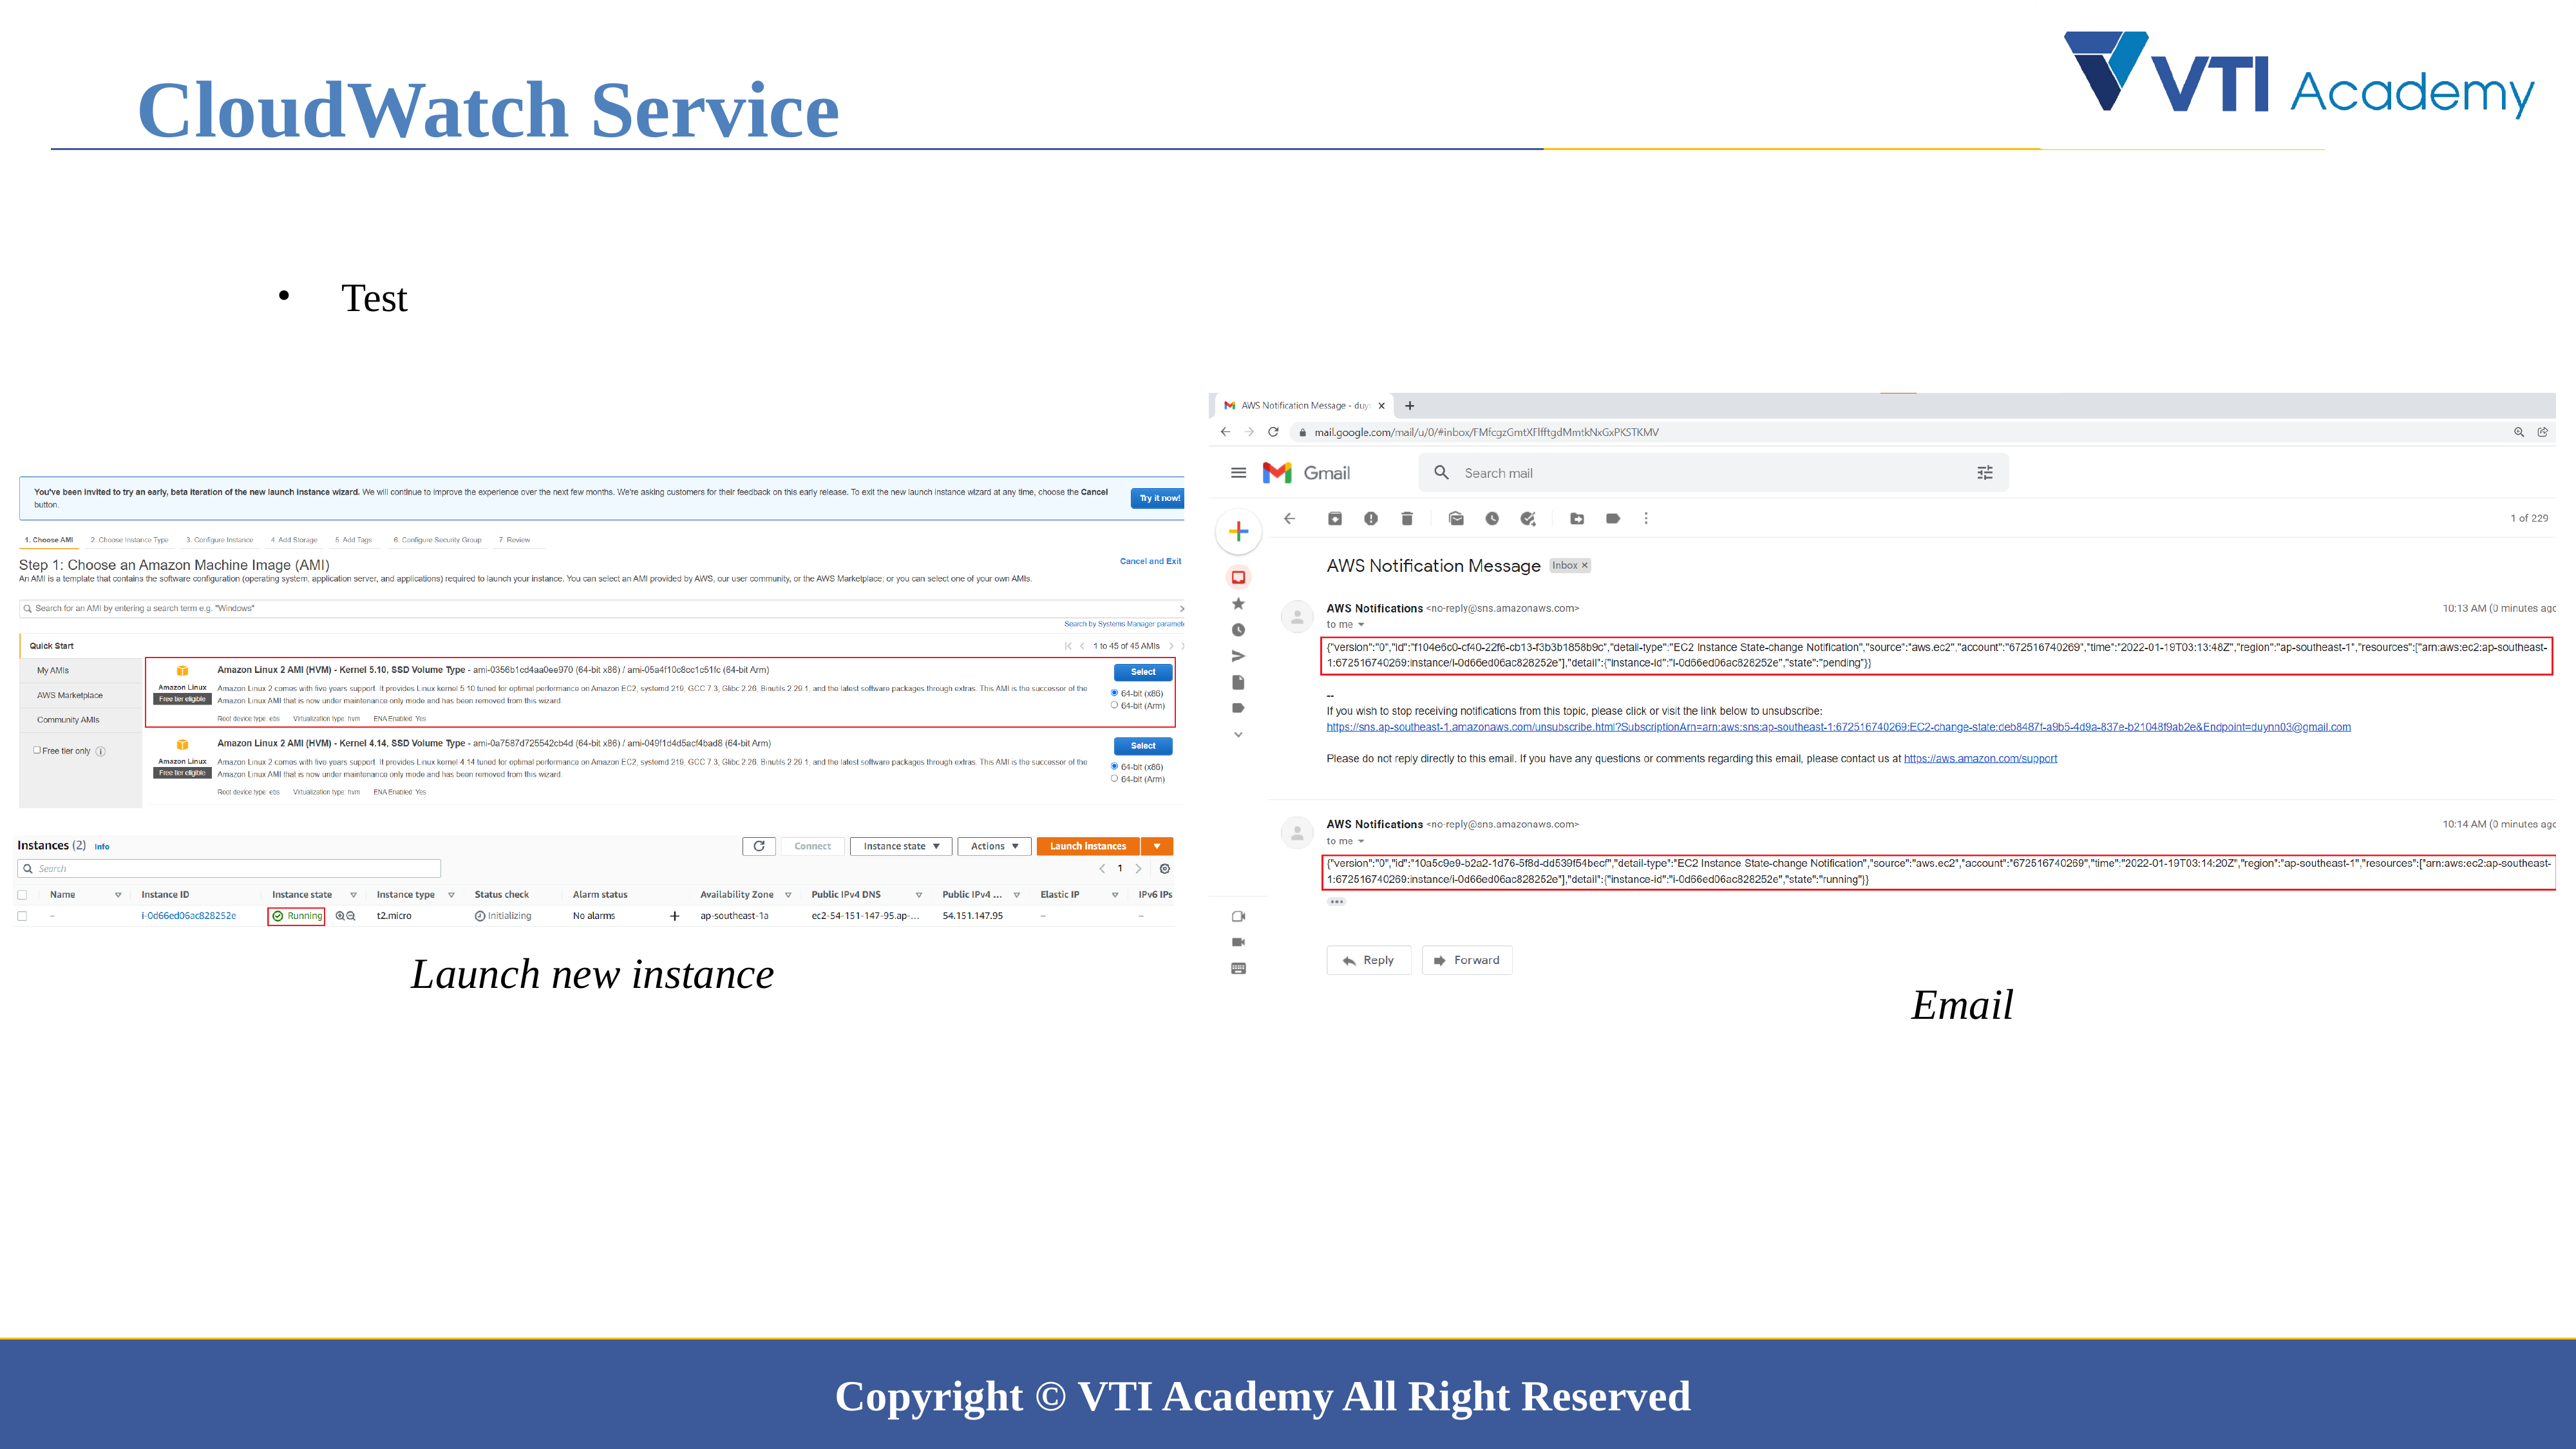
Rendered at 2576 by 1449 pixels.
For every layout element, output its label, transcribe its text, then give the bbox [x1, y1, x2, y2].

text_box Test [126, 266, 607, 359]
picture [2034, 0, 2576, 149]
text_box CloudWatch Service [126, 60, 1081, 149]
text_box Launch new instance [325, 940, 862, 1002]
picture [13, 467, 1185, 808]
picture [13, 835, 1174, 928]
text_box Email [1694, 989, 2232, 1033]
picture [1209, 393, 2556, 982]
